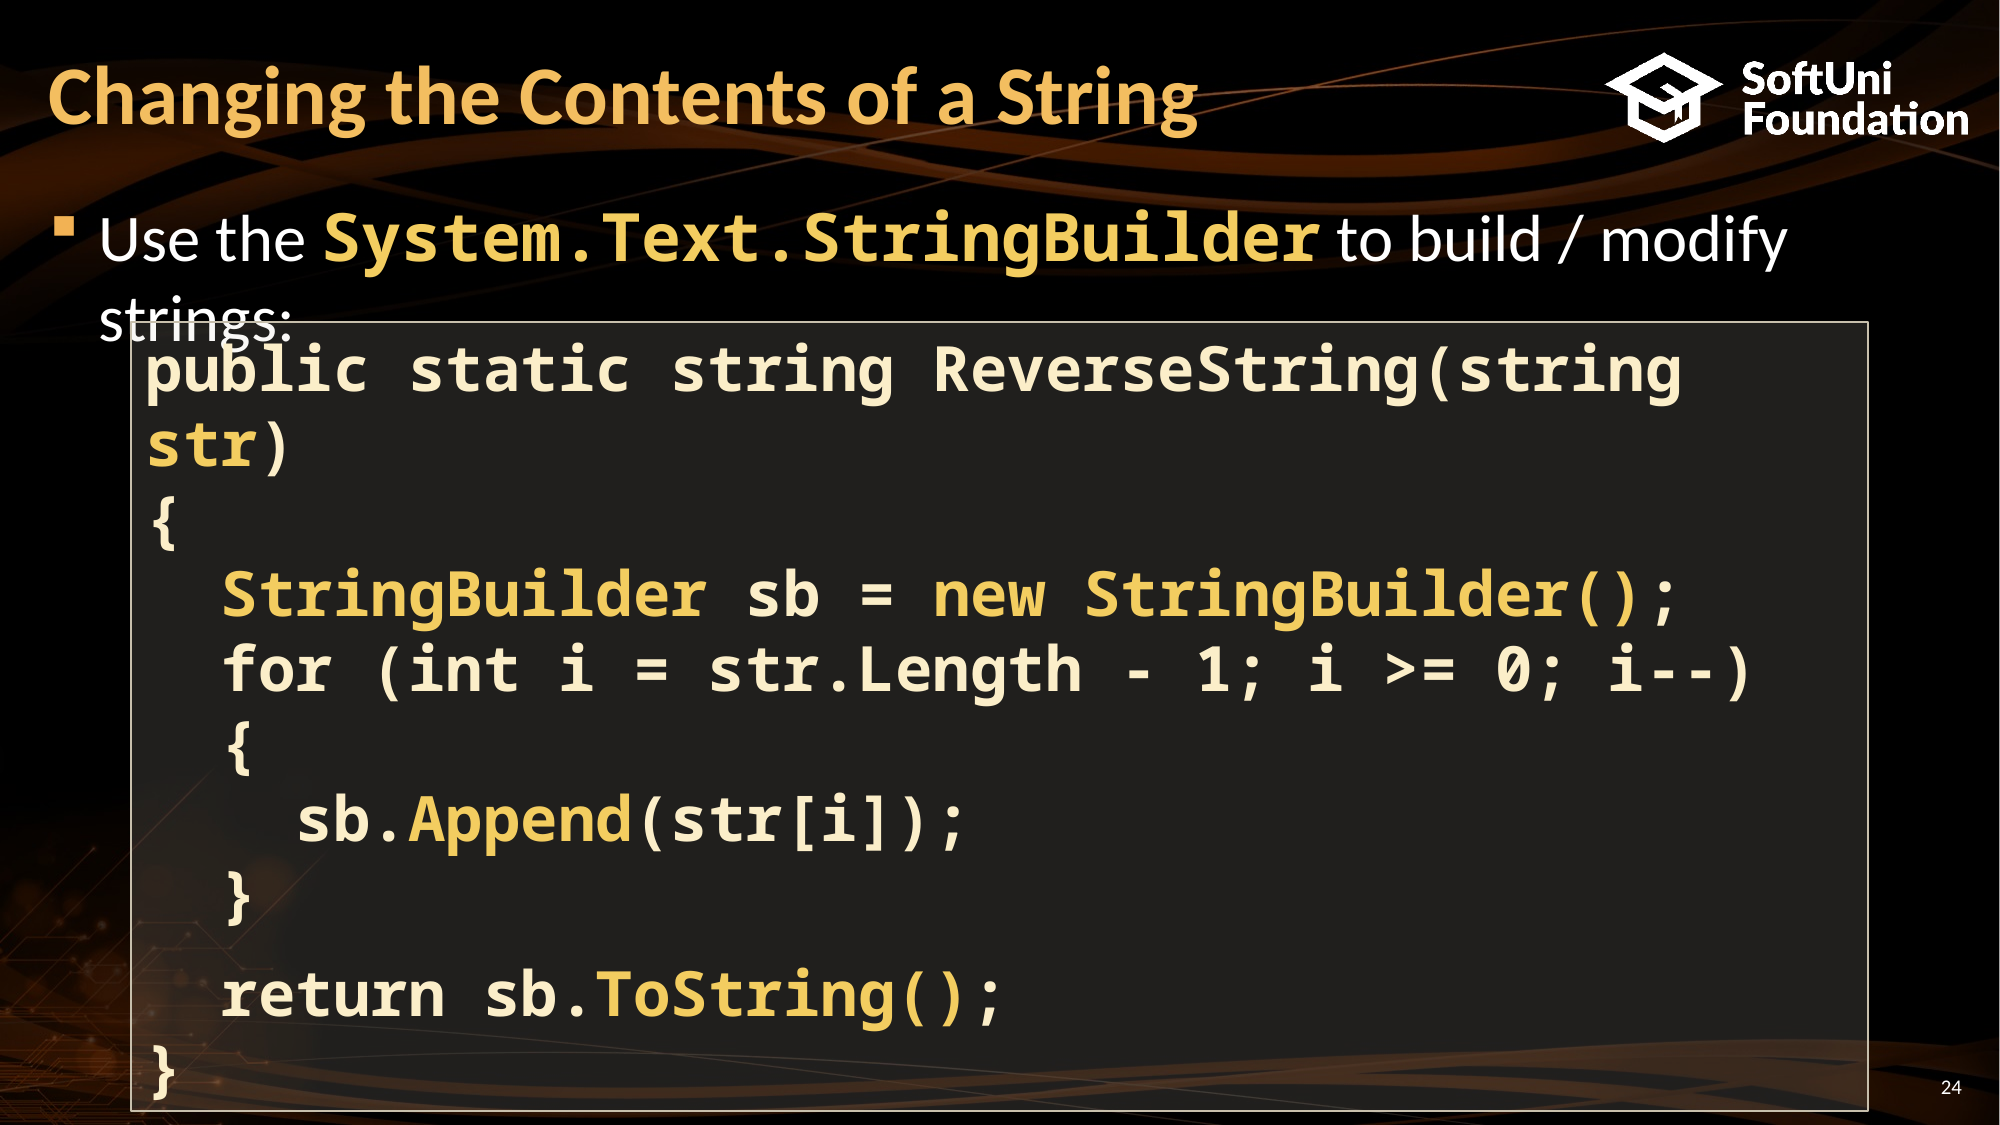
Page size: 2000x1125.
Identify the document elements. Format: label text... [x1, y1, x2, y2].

picture [0, 0, 2000, 1125]
title Changing the Contents of a String [30, 6, 1602, 189]
text_box public static string ReverseString(string str) { StringBuilder sb = new StringBuilder(); for (int i = str.Length - 1; i >= 0; i--) { sb.Append(str[i]); } return sb.ToString(); } [130, 321, 1869, 1111]
list Use the System.Text.StringBuilder to build / modify strings: [31, 188, 1968, 1103]
